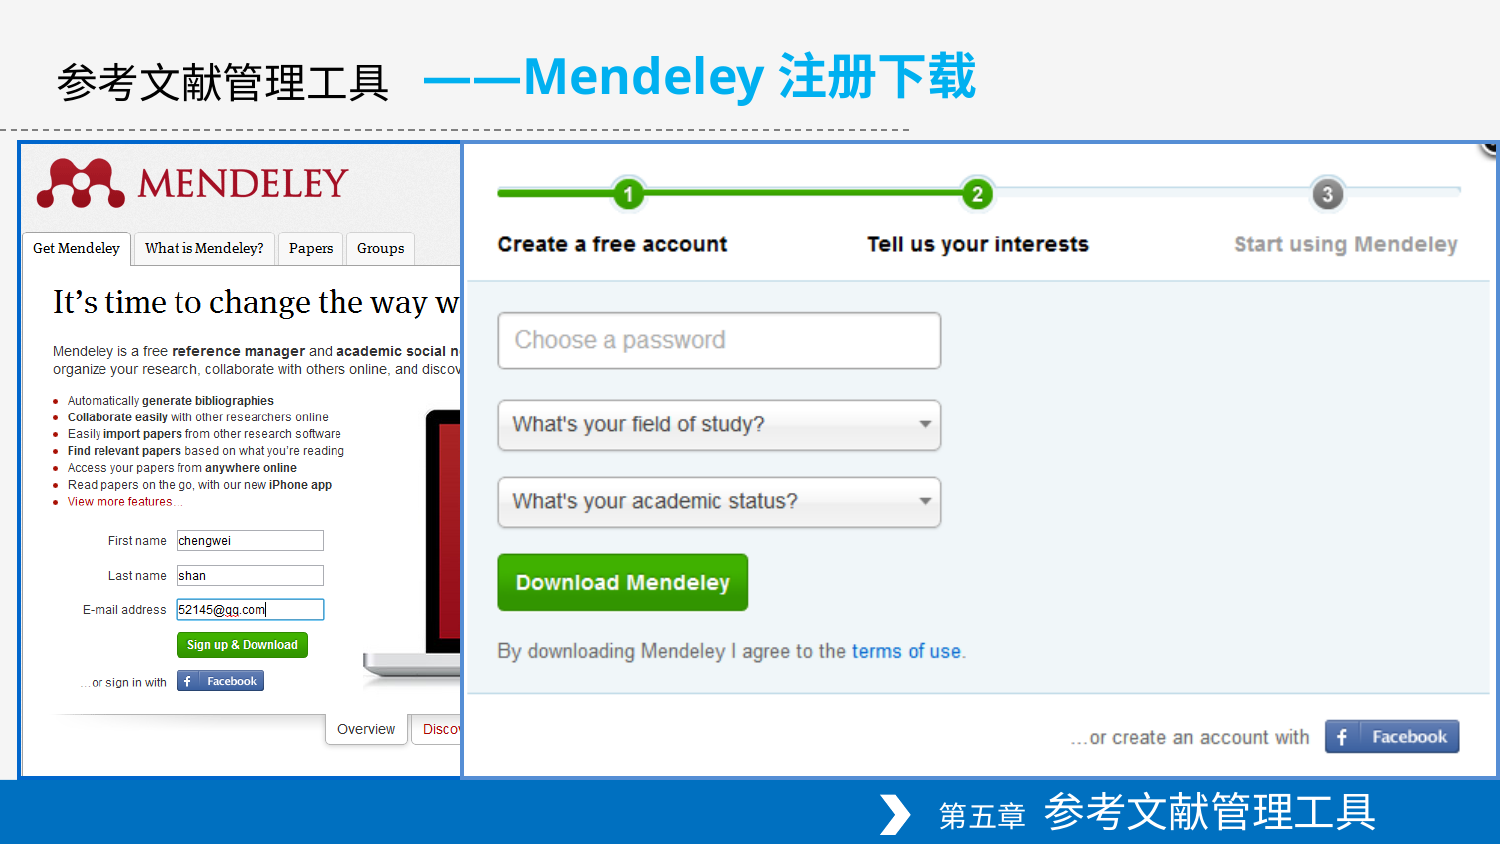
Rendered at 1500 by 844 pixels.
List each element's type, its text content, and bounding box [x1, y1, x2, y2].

text_box 参考文献管理工具 [41, 49, 437, 114]
picture [20, 143, 1496, 777]
text_box ——Mendeley注册下载 [407, 37, 1211, 112]
